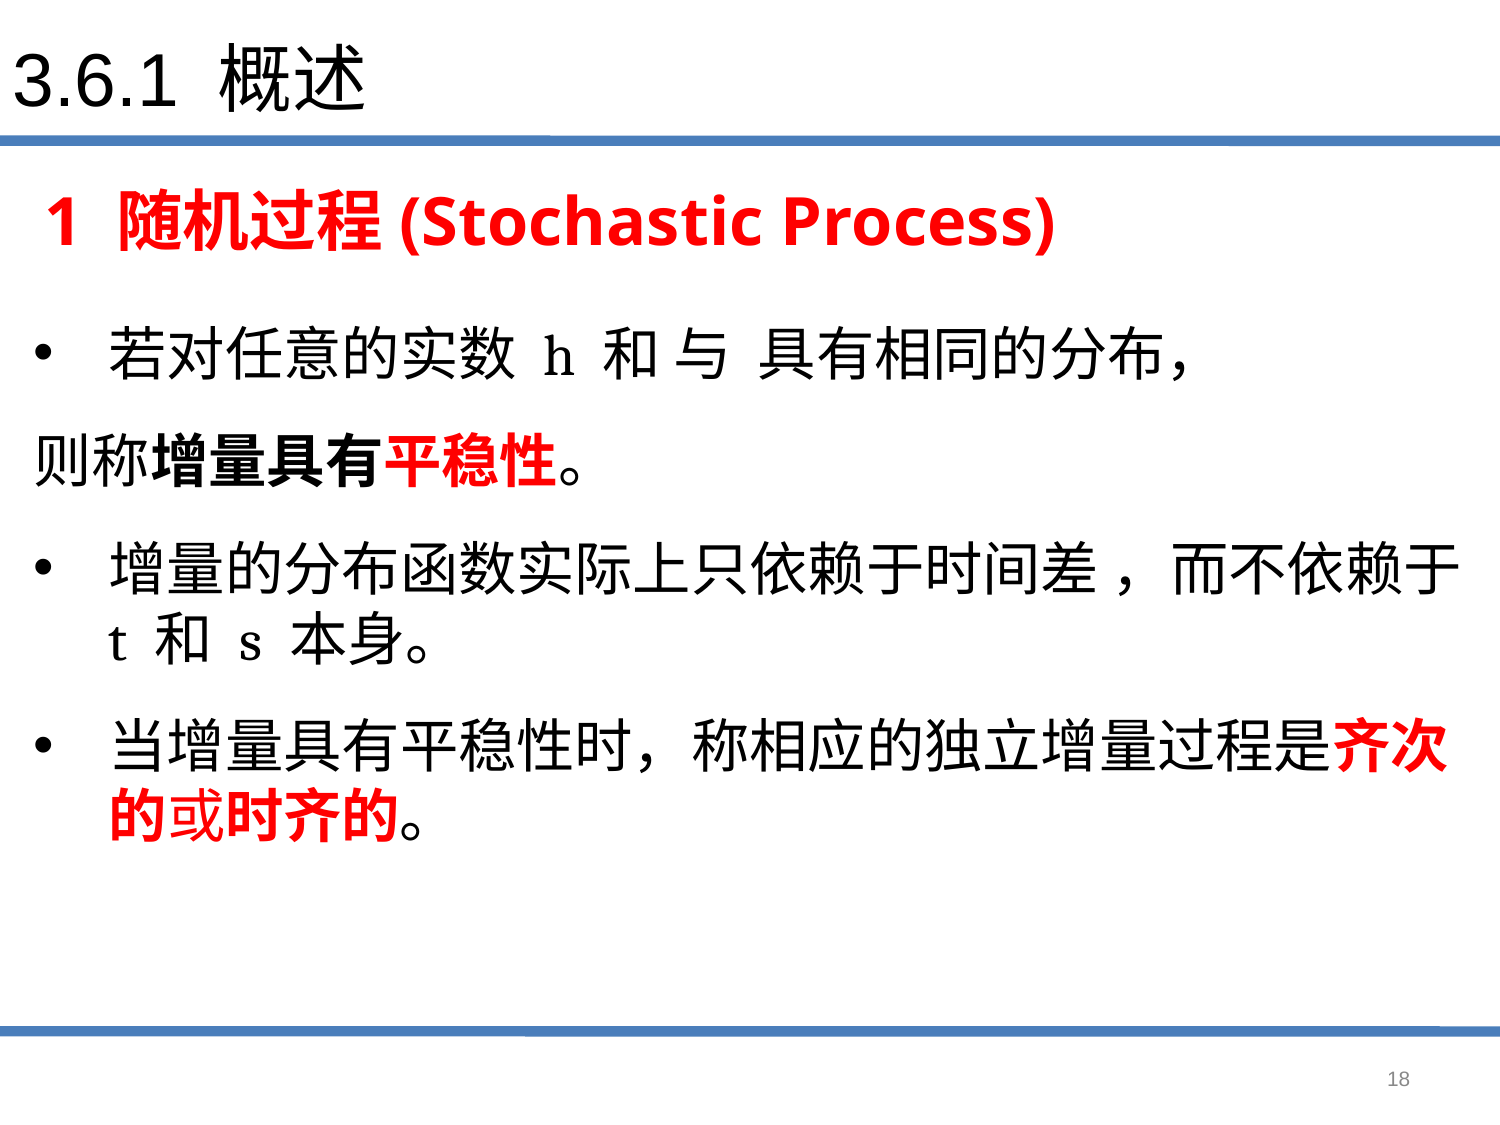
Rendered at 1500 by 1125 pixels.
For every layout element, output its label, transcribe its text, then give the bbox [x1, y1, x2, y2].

text_box 1 随机过程(Stochastic Process) [30, 171, 1381, 266]
title 3.6.1 概述 [0, 23, 1348, 129]
slide_number 18 [1074, 1048, 1425, 1109]
